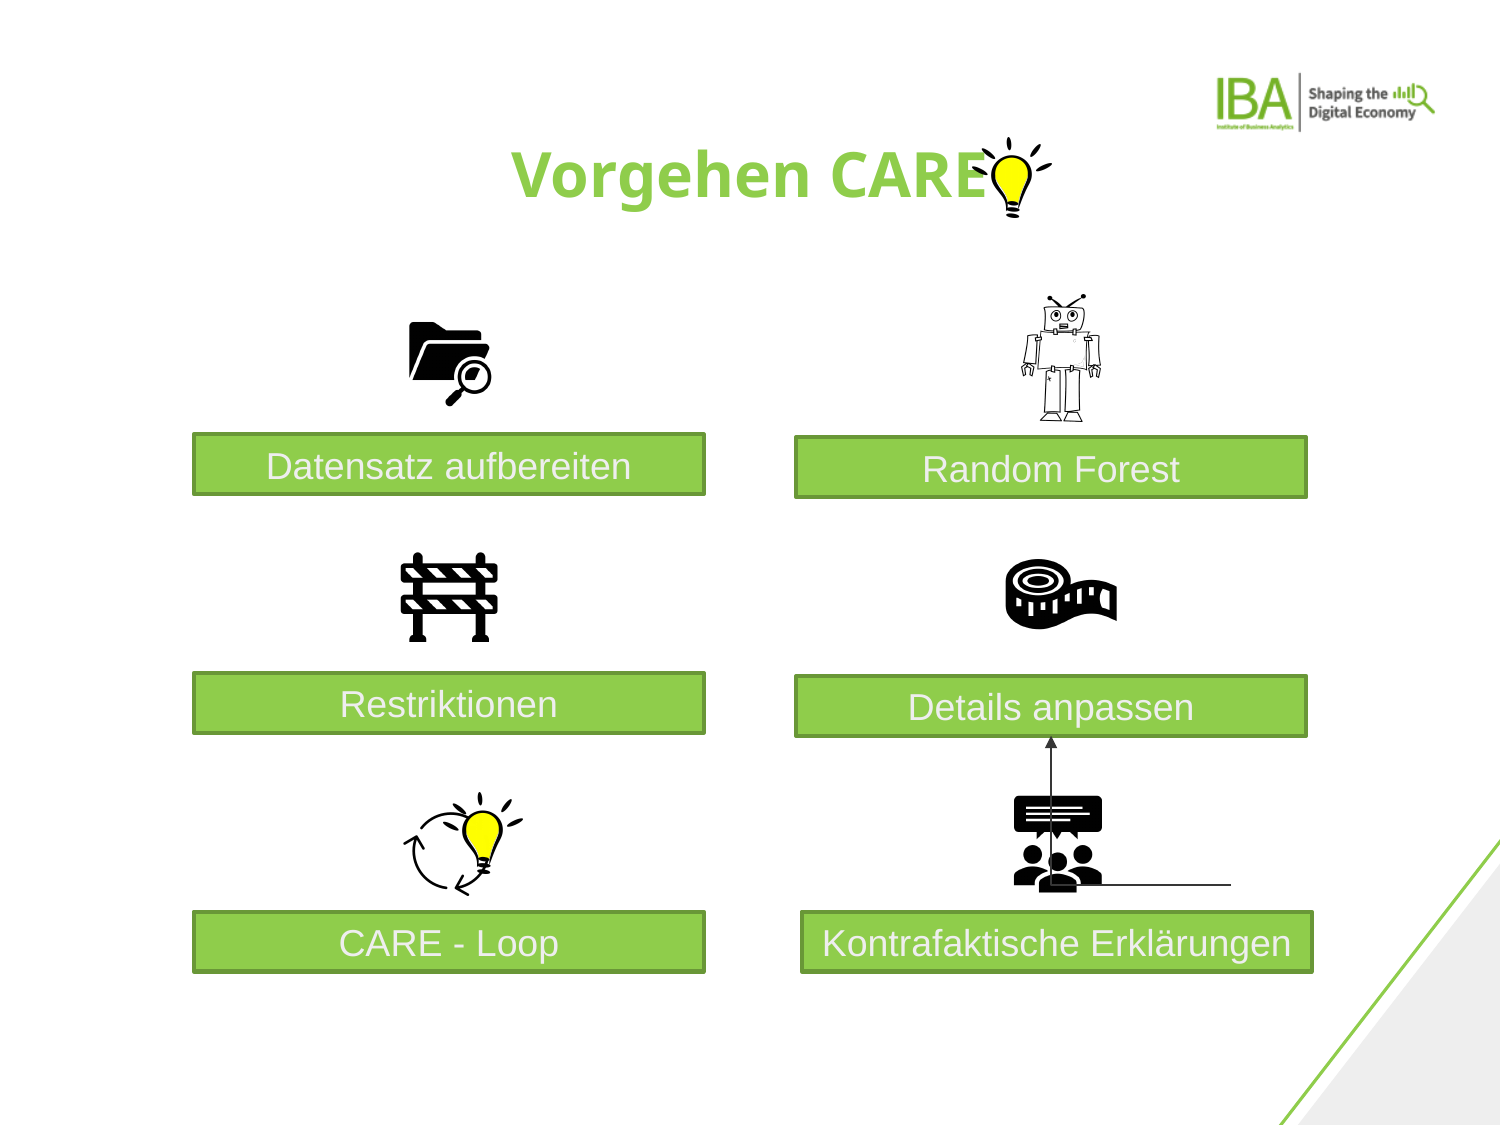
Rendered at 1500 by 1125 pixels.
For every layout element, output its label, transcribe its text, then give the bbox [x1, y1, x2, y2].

text_box Restriktionen [192, 671, 706, 735]
picture [1021, 294, 1101, 422]
picture [998, 786, 1115, 903]
text_box [0, 0, 692, 533]
picture [390, 539, 507, 656]
picture [390, 300, 507, 417]
picture [971, 137, 1052, 219]
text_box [1050, 736, 1232, 885]
picture [1002, 535, 1119, 652]
text_box CARE - Loop [192, 910, 706, 974]
picture [1197, 2, 1500, 143]
text_box Datensatz aufbereiten [192, 432, 706, 496]
title Vorgehen CARE [146, 120, 1354, 236]
picture [385, 788, 523, 916]
text_box Details anpassen [794, 674, 1308, 738]
text_box Random Forest [794, 435, 1308, 499]
text_box Kontrafaktische Erklärungen [800, 910, 1314, 974]
